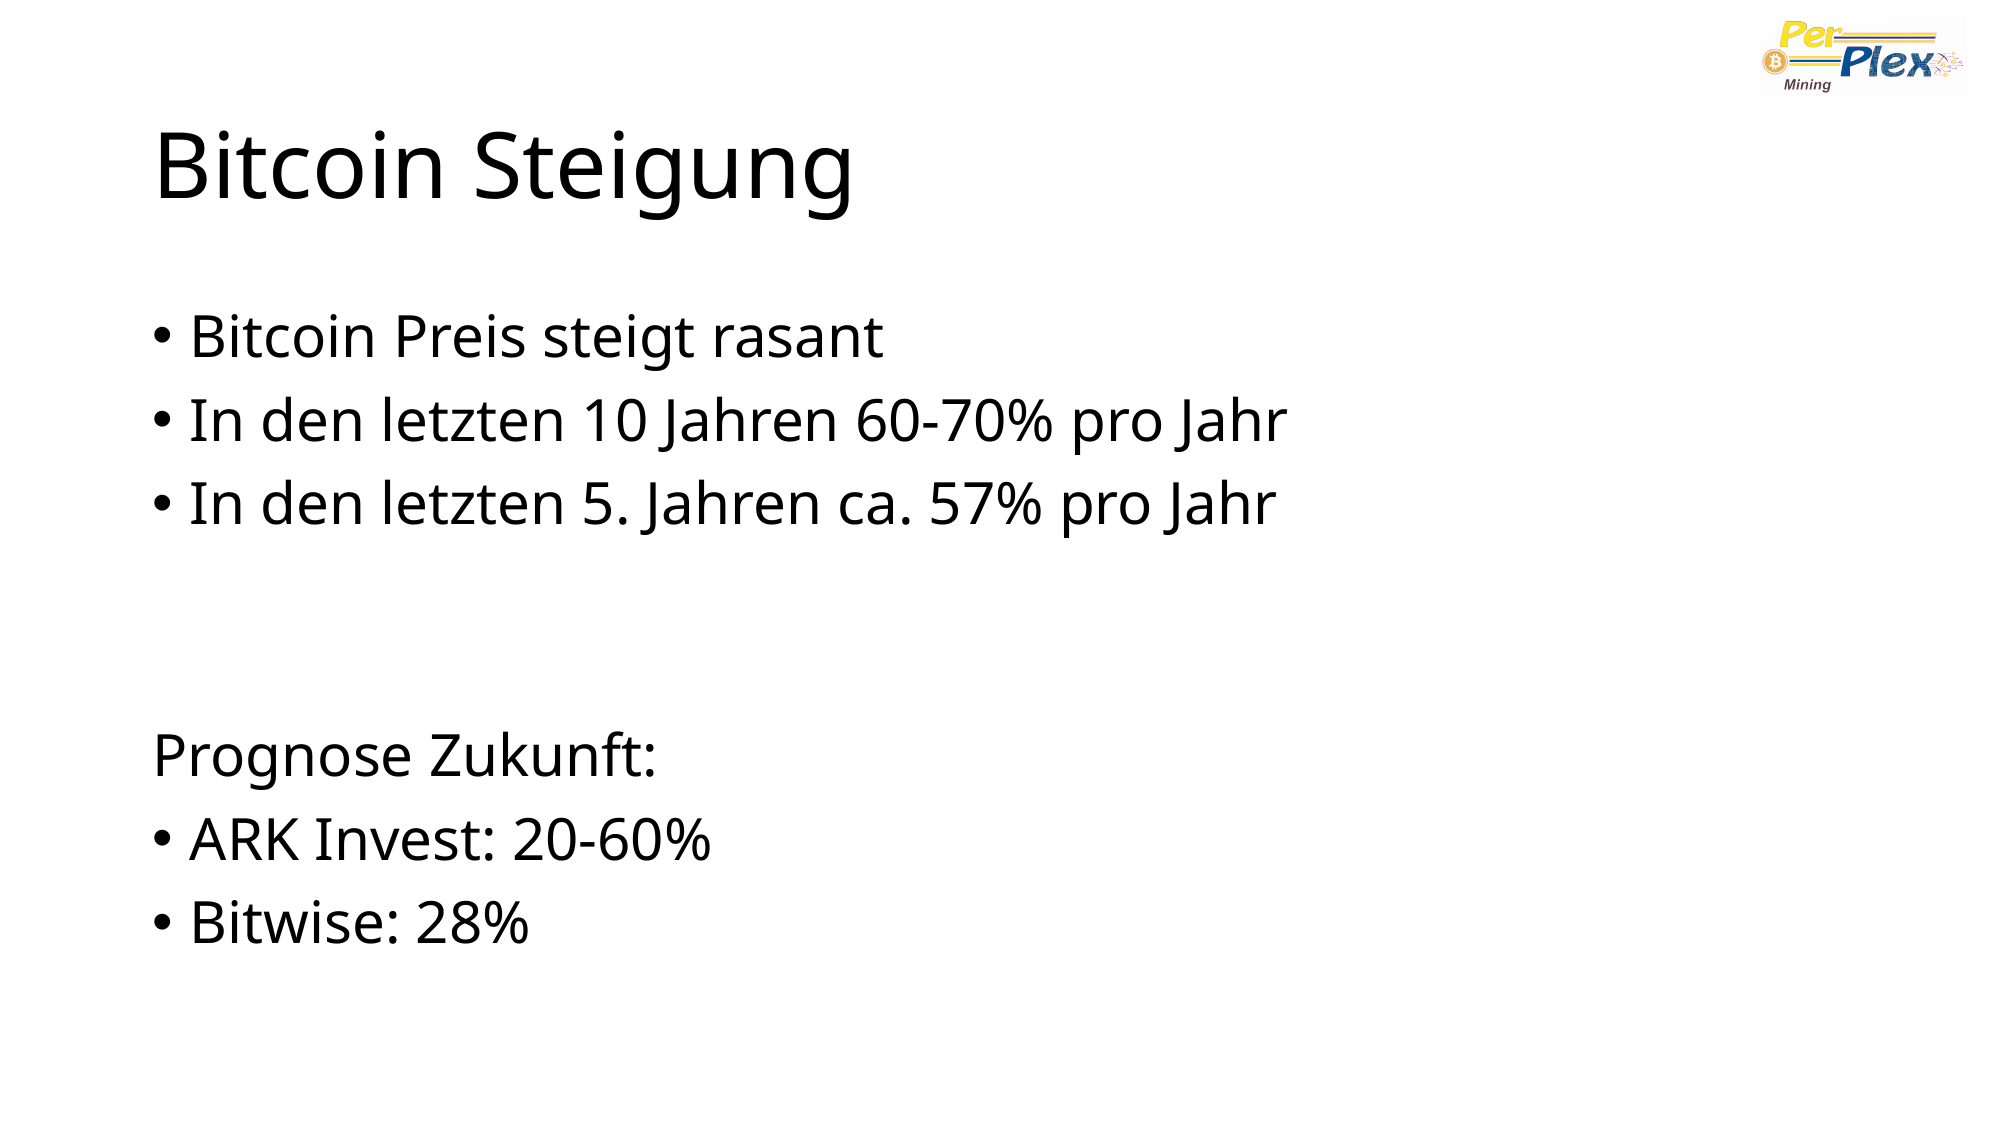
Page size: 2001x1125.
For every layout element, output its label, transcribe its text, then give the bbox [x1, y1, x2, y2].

list Bitcoin Preis steigt rasant In den letzten 10 Jahren 60-70% pro Jahr In den letzten 5. Jahren ca. 57% pro Jahr Prognose Zukunft: ARK Invest: 20-60% Bitwise: 28% [137, 299, 1863, 1014]
picture [1758, 17, 1967, 96]
title Bitcoin Steigung [137, 59, 1863, 278]
